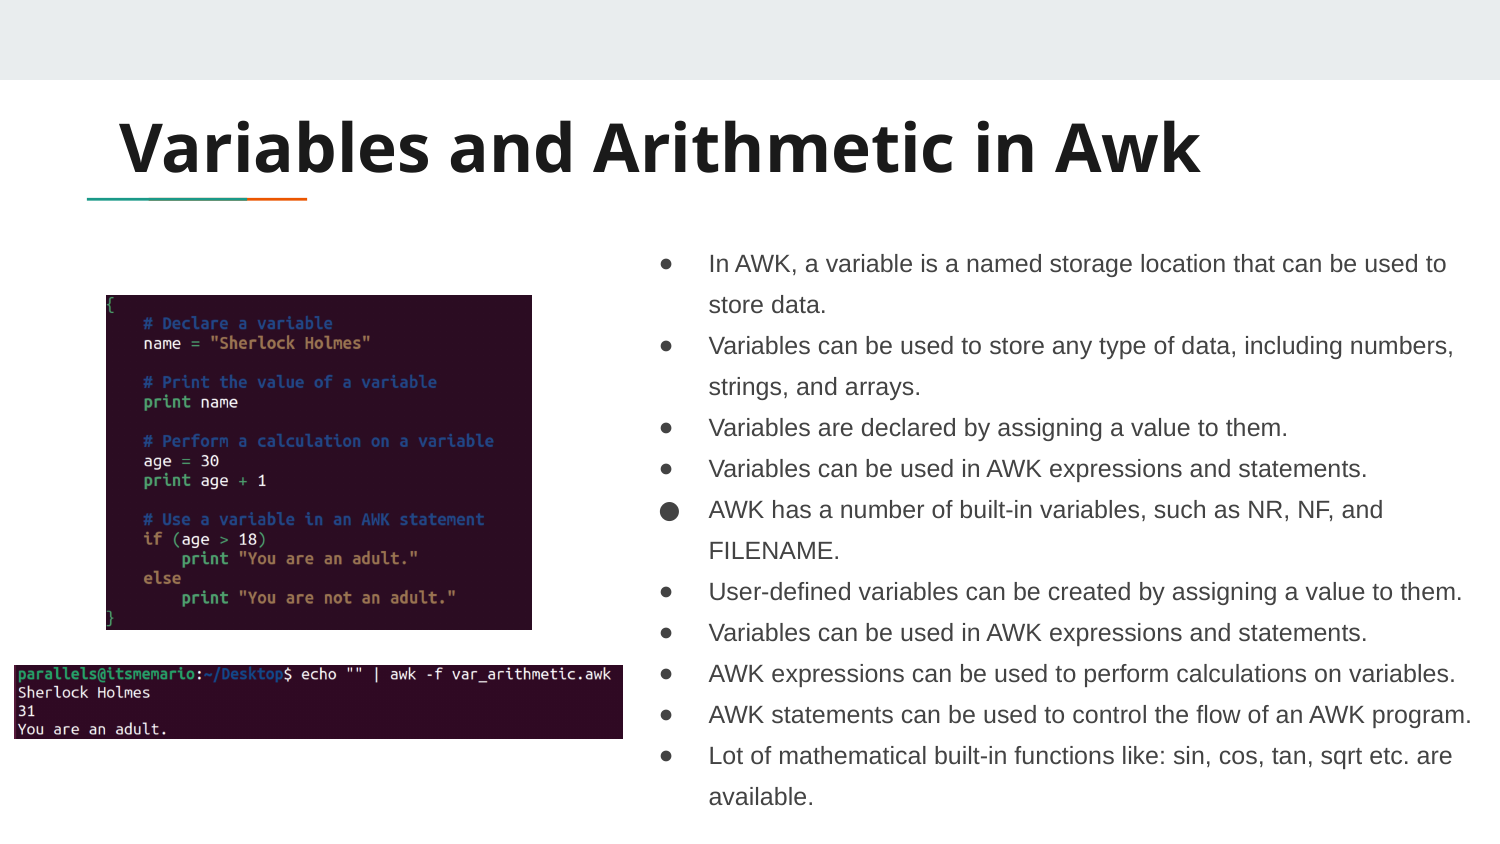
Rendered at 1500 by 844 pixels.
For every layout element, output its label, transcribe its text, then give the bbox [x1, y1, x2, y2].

list In AWK, a variable is a named storage location that can be used to store data. Variables can be used to store any type of data, including numbers, strings, and arrays. Variables are declared by assigning a value to them. Variables can be used in AWK expressions and statements. AWK has a number of built-in variables, such as NR, NF, and FILENAME. User-defined variables can be created by assigning a value to them. Variables can be used in AWK expressions and statements. AWK expressions can be used to perform calculations on variables. AWK statements can be used to control the flow of an AWK program. Lot of mathematical built-in functions like: sin, cos, tan, sqrt etc. are available. [618, 221, 1497, 844]
title Variables and Arithmetic in Awk [104, 90, 1366, 178]
picture [14, 664, 624, 740]
picture [106, 295, 532, 630]
